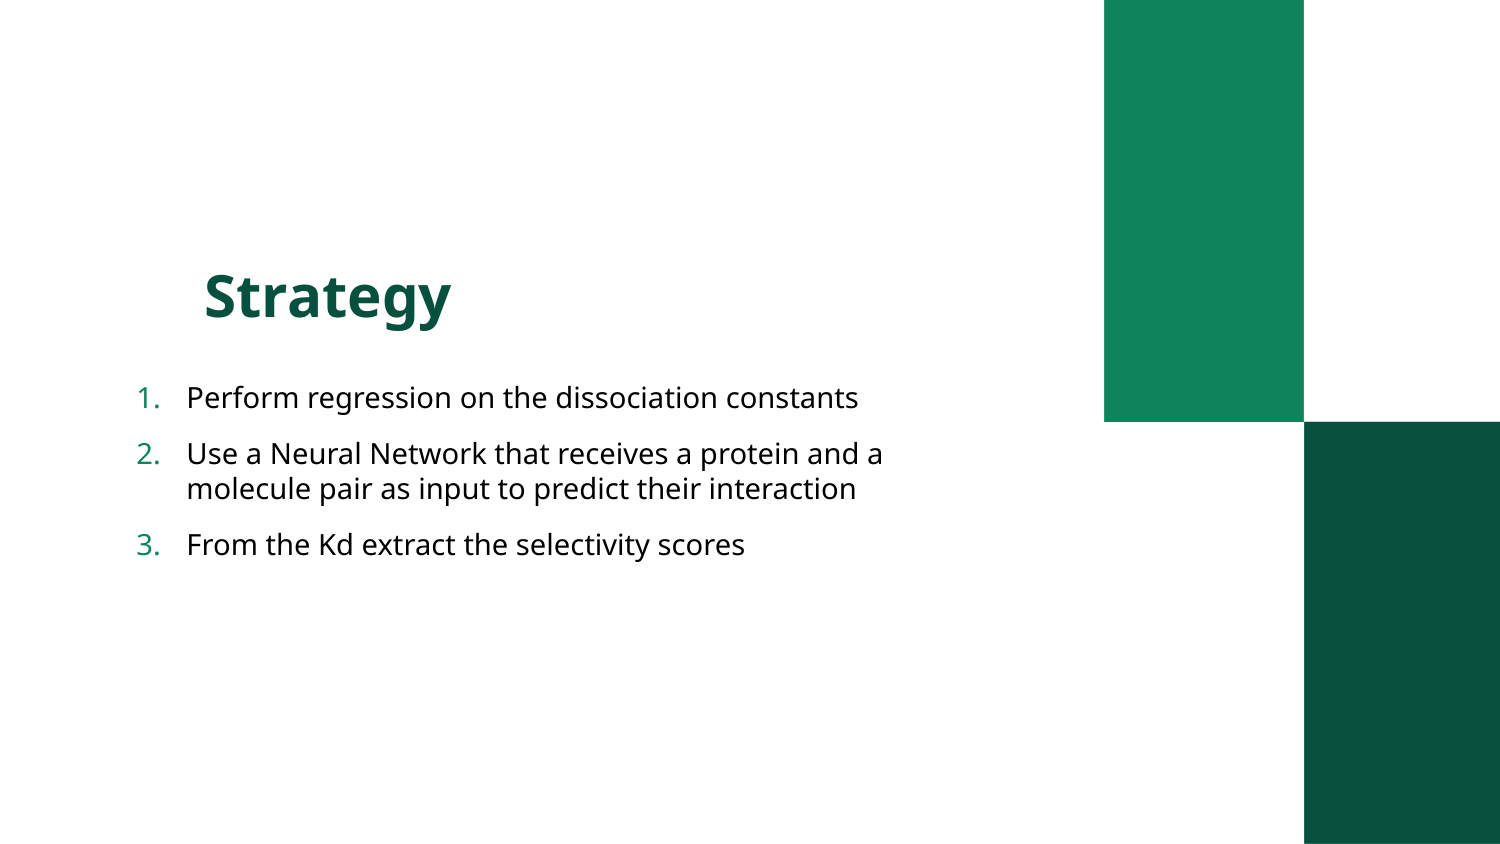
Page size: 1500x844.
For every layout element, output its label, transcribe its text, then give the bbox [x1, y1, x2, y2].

text_box [1304, 421, 1500, 844]
text_box [1104, 0, 1304, 422]
title Strategy [189, 219, 884, 344]
list Perform regression on the dissociation constants Use a Neural Network that receives a protein and a molecule pair as input to predict their interaction From the Kd extract the selectivity scores [96, 364, 1002, 695]
